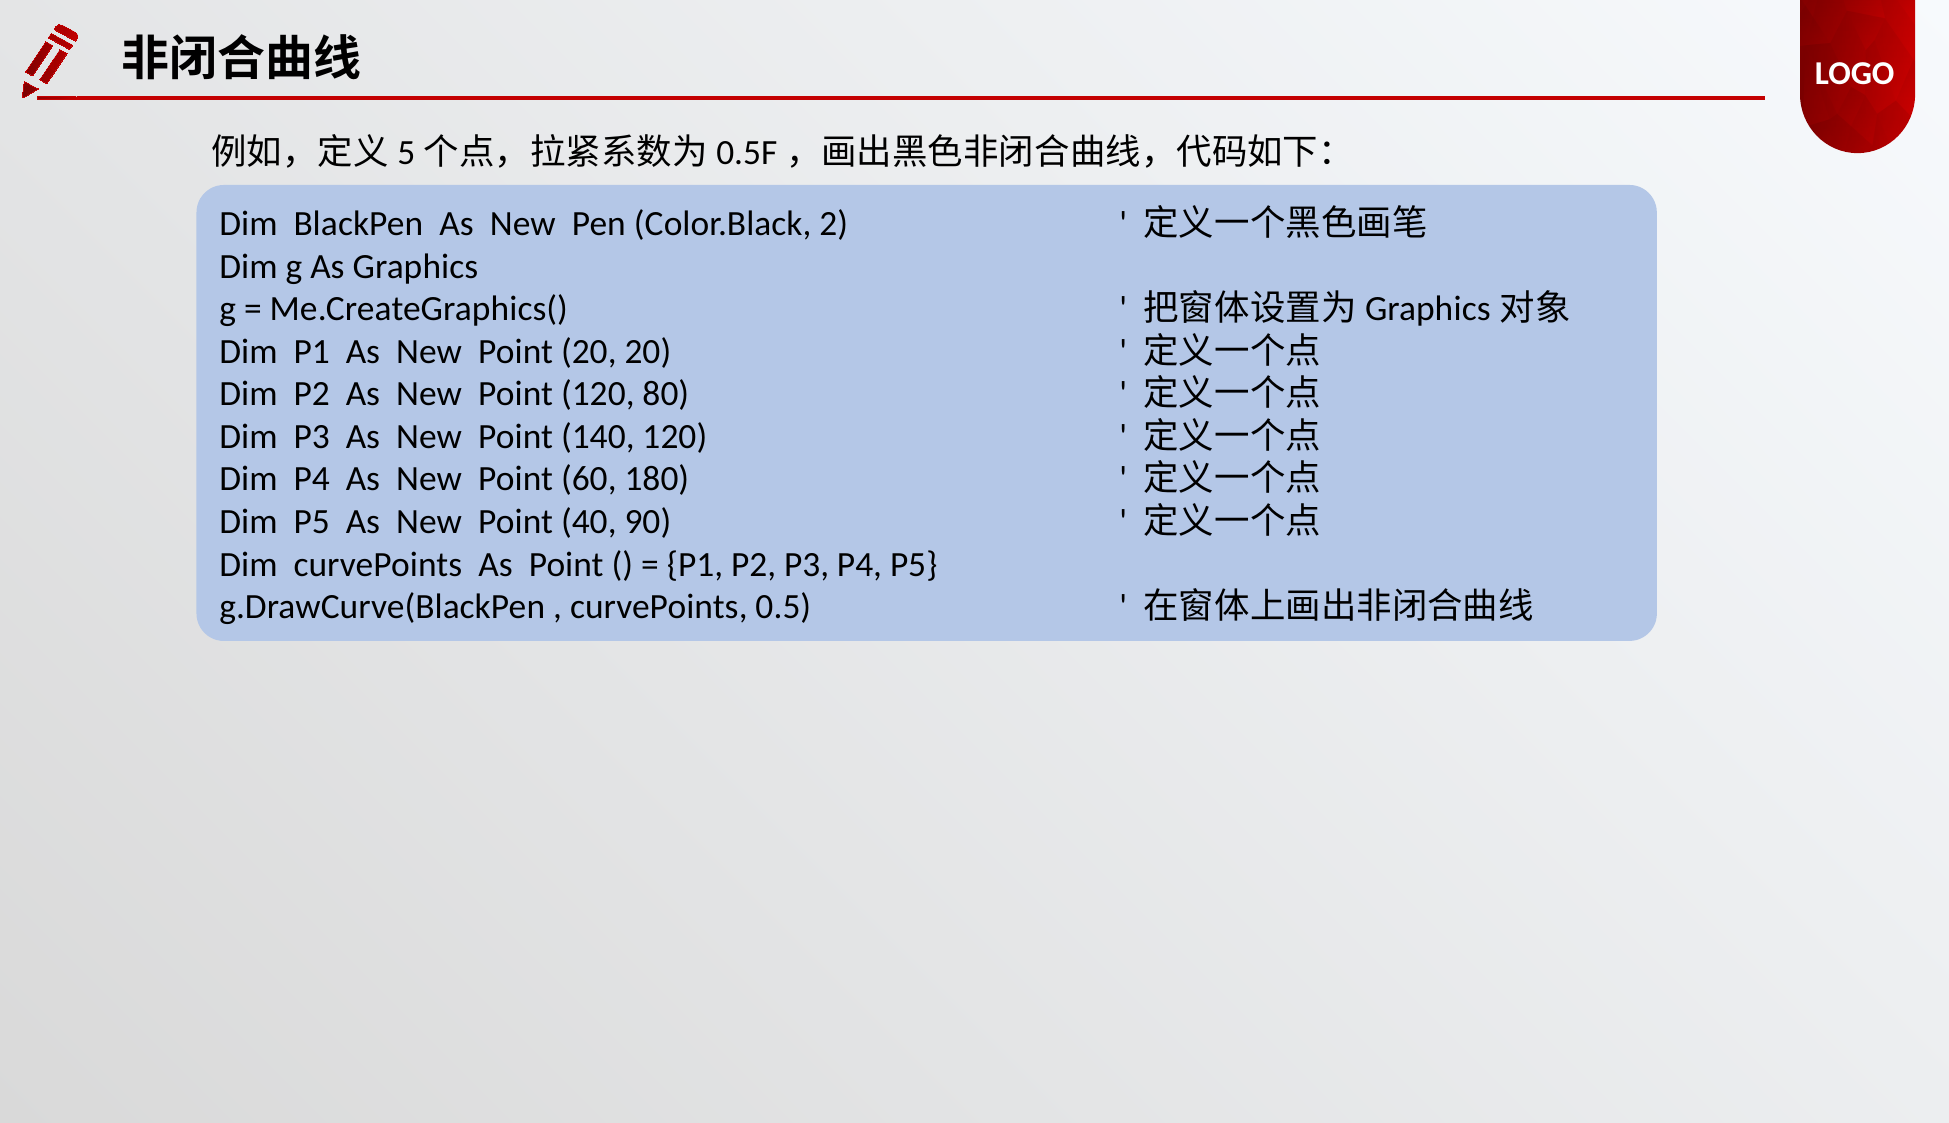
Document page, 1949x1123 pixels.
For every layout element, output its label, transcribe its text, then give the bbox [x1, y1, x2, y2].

text_box 例如，定义5个点，拉紧系数为0.5F，画出黑色非闭合曲线，代码如下： [196, 121, 1381, 179]
picture [22, 82, 37, 97]
picture [54, 24, 78, 41]
picture [48, 33, 73, 49]
text_box Dim BlackPen As New Pen (Color.Black, 2) ' 定义一个黑色画笔 Dim g As Graphics g = Me.CreateGraphics() ' 把窗体设置为Graphics对象 Dim P1 As New Point (20, 20) ' 定义一个点 Dim P2 As New Point (120, 80) ' 定义一个点 Dim P3 As New Point (140, 120) ' 定义一个点 Dim P4 As New Point (60, 180) ' 定义一个点 Dim P5 As New Point (40, 90) ' 定义一个点 Dim curvePoints As Point () = {P1, P2, P3, P4, P5} g.DrawCurve(BlackPen , curvePoints, 0.5) ' 在窗体上画出非闭合曲线 [196, 184, 1657, 641]
picture [1800, 0, 1916, 154]
picture [26, 42, 52, 75]
text_box 非闭合曲线 [101, 17, 789, 95]
picture [40, 50, 67, 83]
